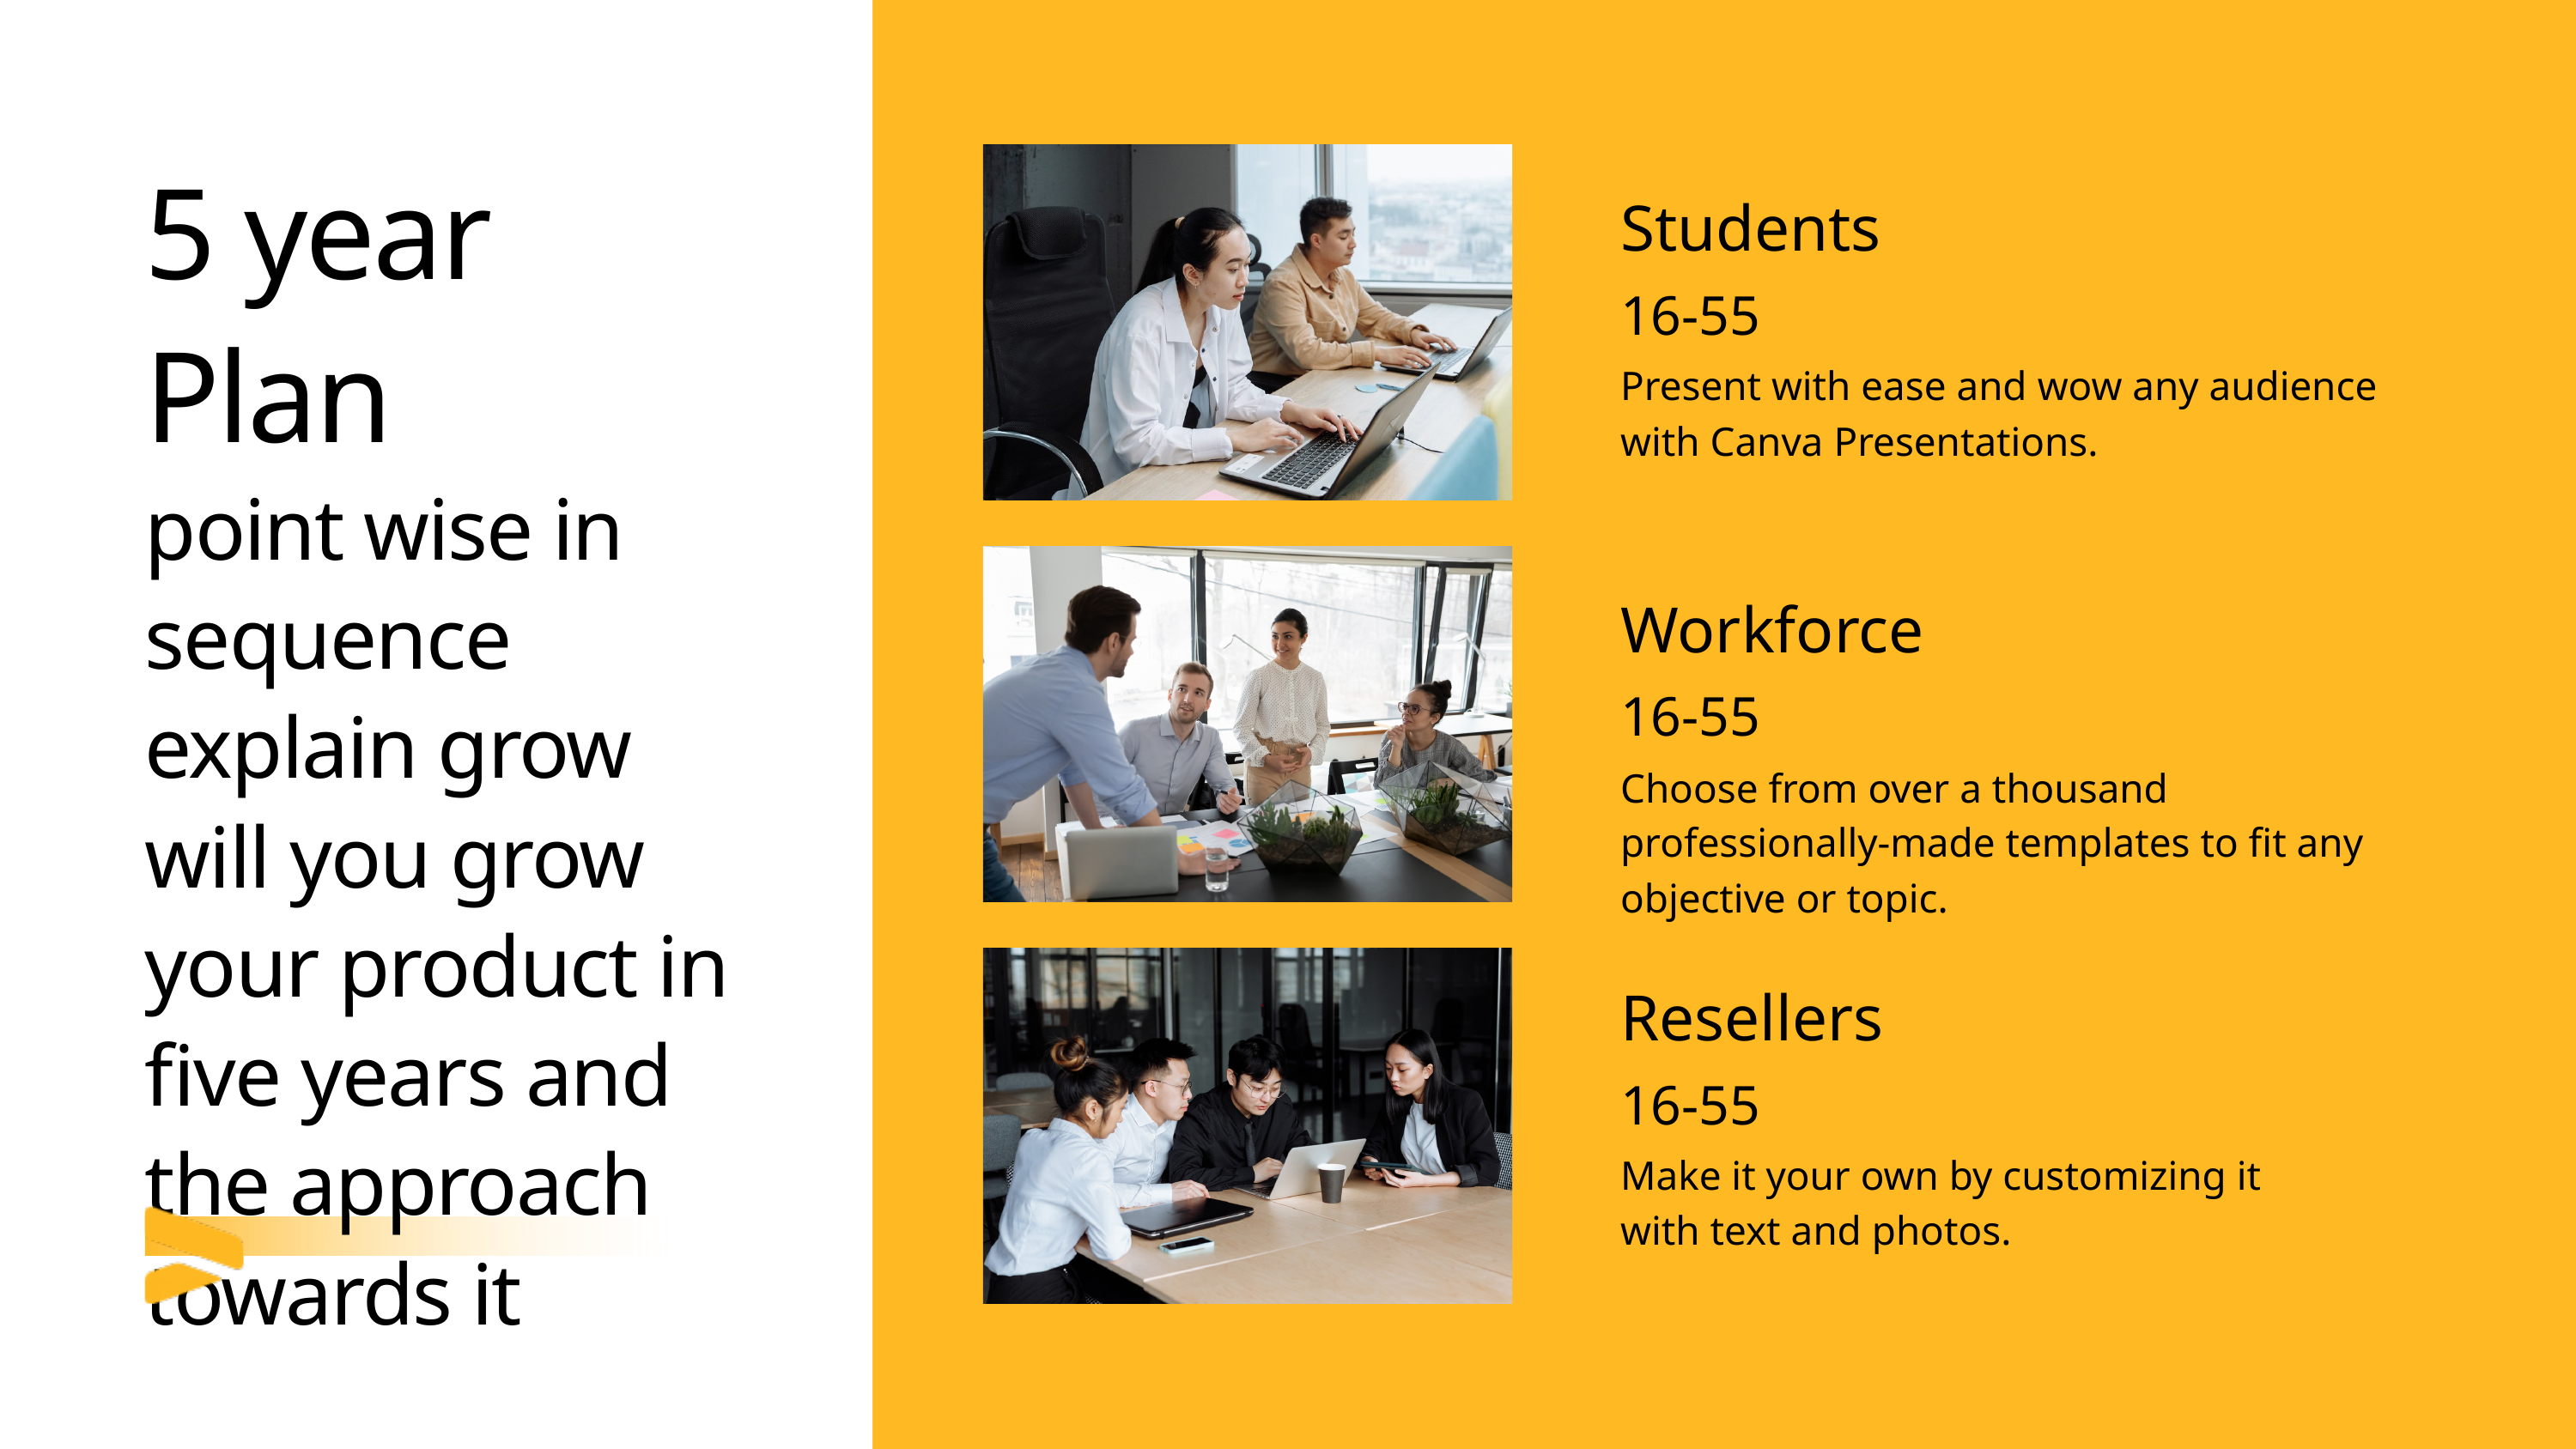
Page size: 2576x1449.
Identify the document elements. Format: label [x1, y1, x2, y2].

picture [982, 948, 1513, 1304]
picture [145, 1205, 244, 1305]
picture [982, 144, 1513, 501]
text_box [1619, 185, 2418, 460]
text_box [144, 148, 755, 1256]
text_box [0, 0, 873, 1449]
picture [982, 546, 1513, 903]
text_box [1619, 974, 2418, 1250]
text_box [1619, 586, 2418, 862]
